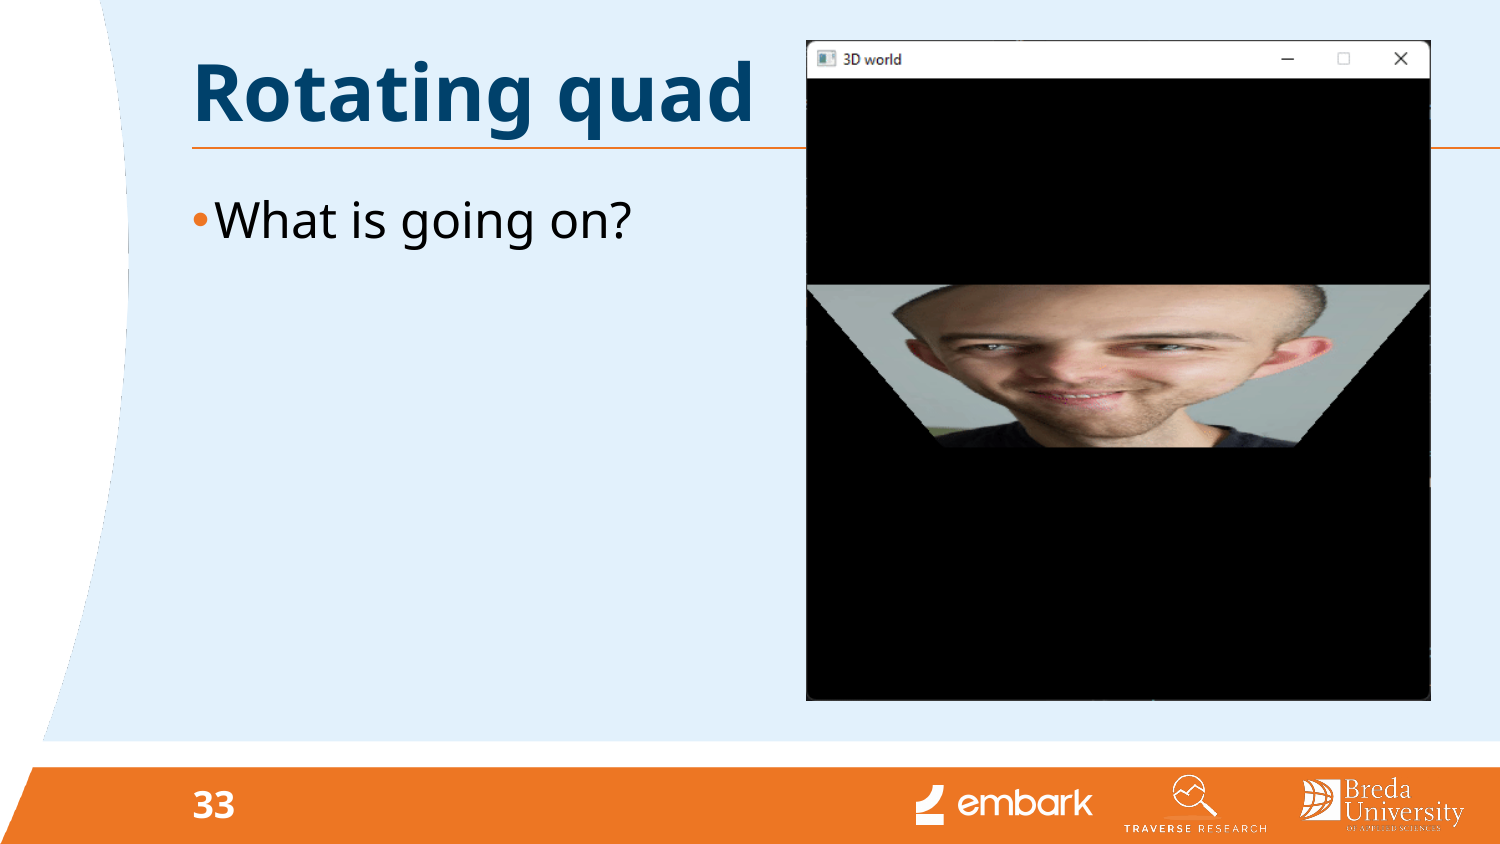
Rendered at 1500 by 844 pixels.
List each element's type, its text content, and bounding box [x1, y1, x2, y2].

title Rotating quad [191, 3, 1341, 138]
list What is going on? [191, 176, 1341, 741]
picture [0, 0, 1500, 844]
slide_number 33 [177, 773, 351, 819]
